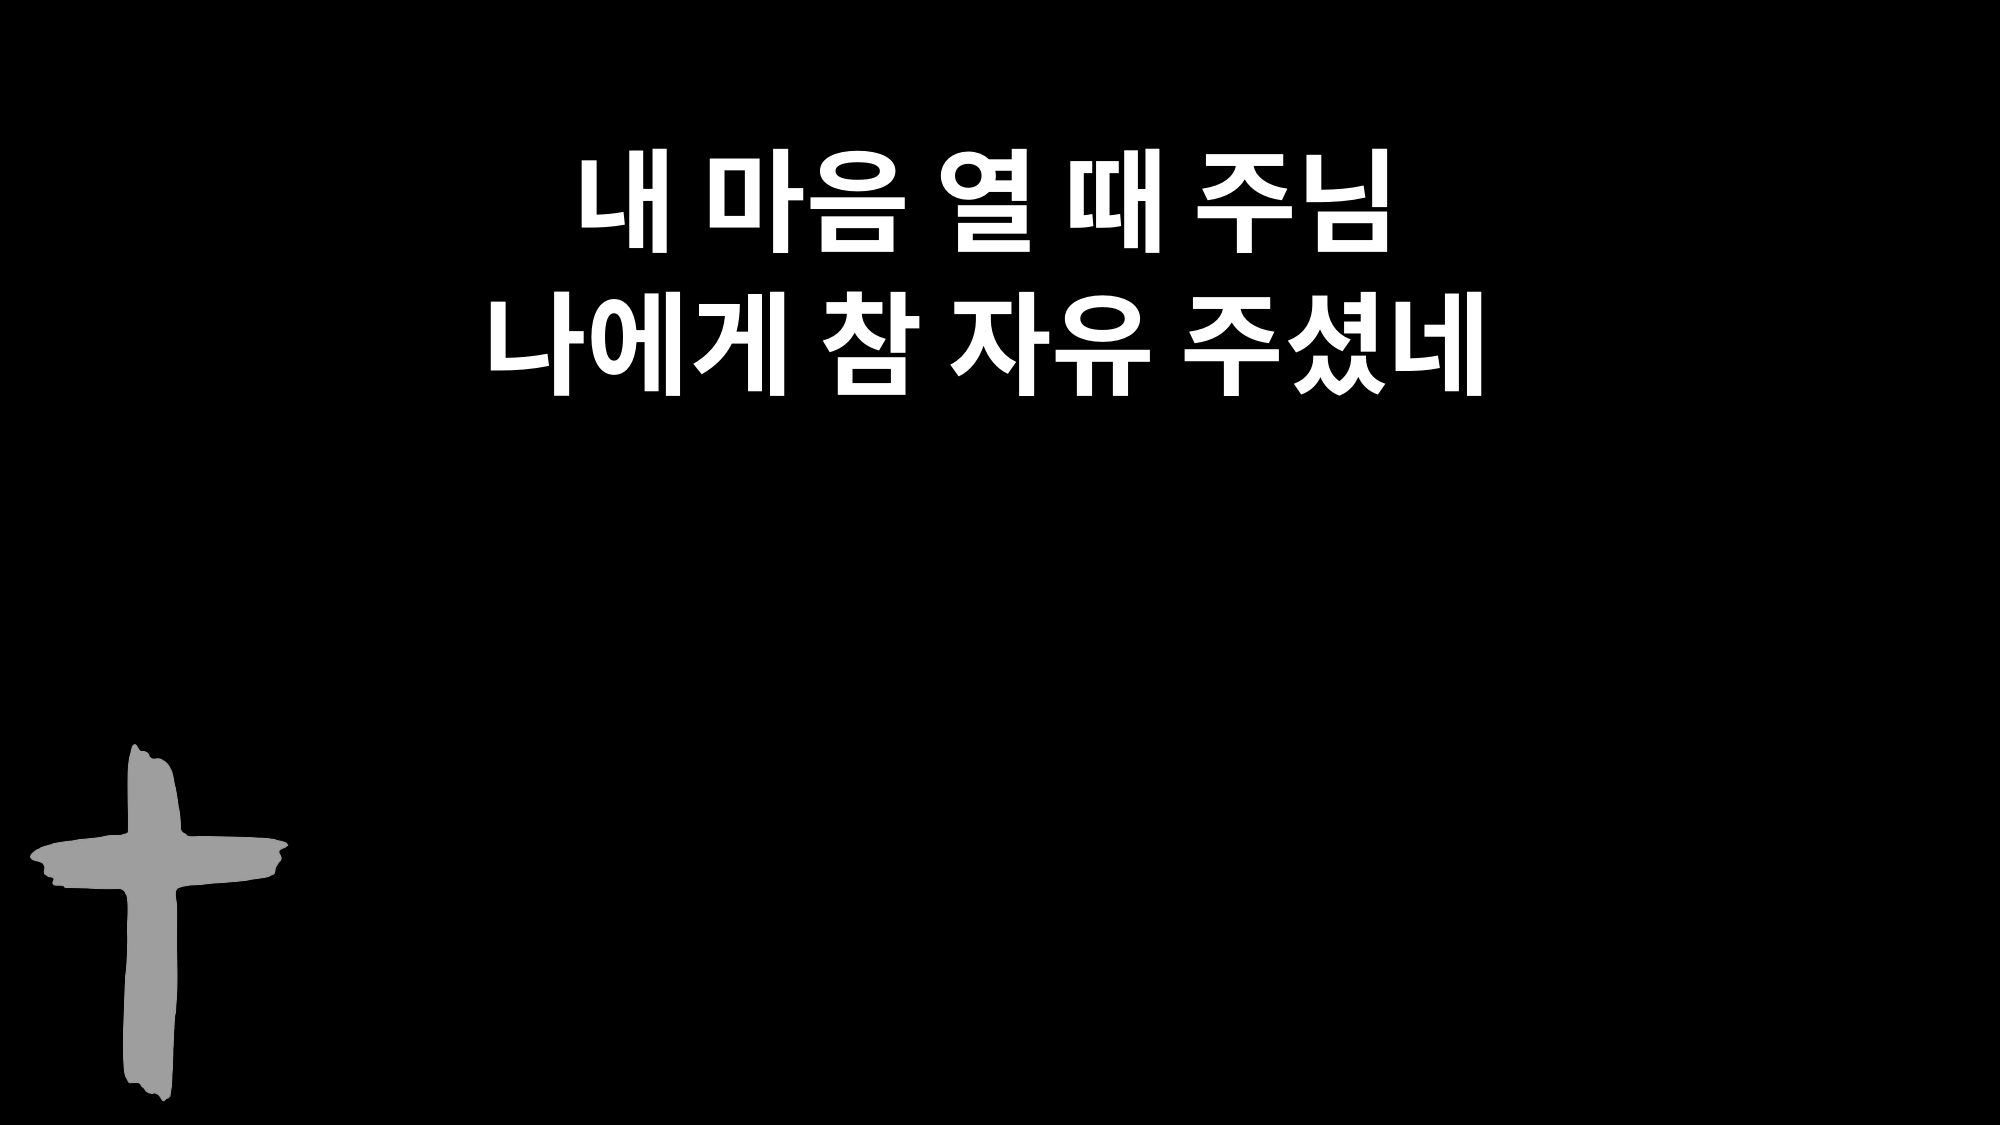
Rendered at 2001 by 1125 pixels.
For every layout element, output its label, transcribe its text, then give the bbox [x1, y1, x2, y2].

list 내 마음 열 때 주님 나에게 참 자유 주셨네 [0, 139, 2000, 456]
picture [29, 743, 289, 1102]
